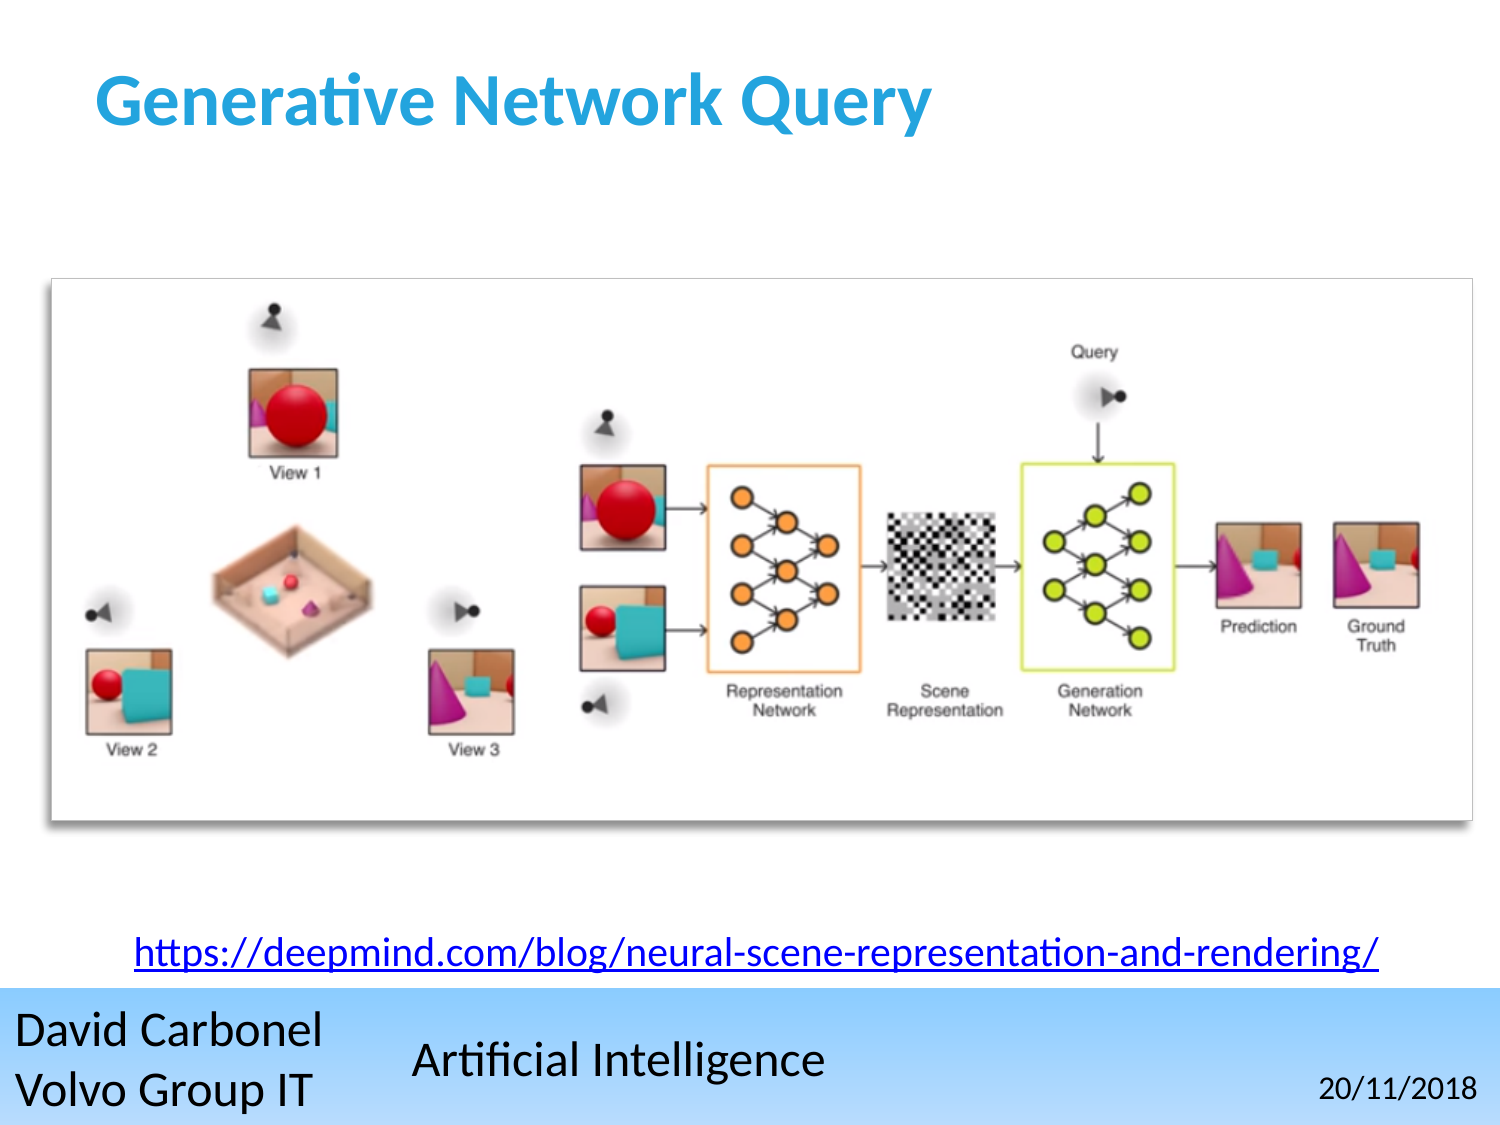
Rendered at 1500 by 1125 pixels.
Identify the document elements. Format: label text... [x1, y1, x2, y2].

text_box 20/11/2018 [1303, 1059, 1493, 1114]
text_box [0, 987, 1500, 1125]
text_box David Carbonel Volvo Group IT [0, 988, 365, 1124]
text_box https://deepmind.com/blog/neural-scene-representation-and-rendering/ [118, 916, 1395, 982]
picture [51, 278, 1473, 822]
text_box Artificial Intelligence [396, 1018, 842, 1094]
title Generative Network Query [75, 45, 1425, 162]
